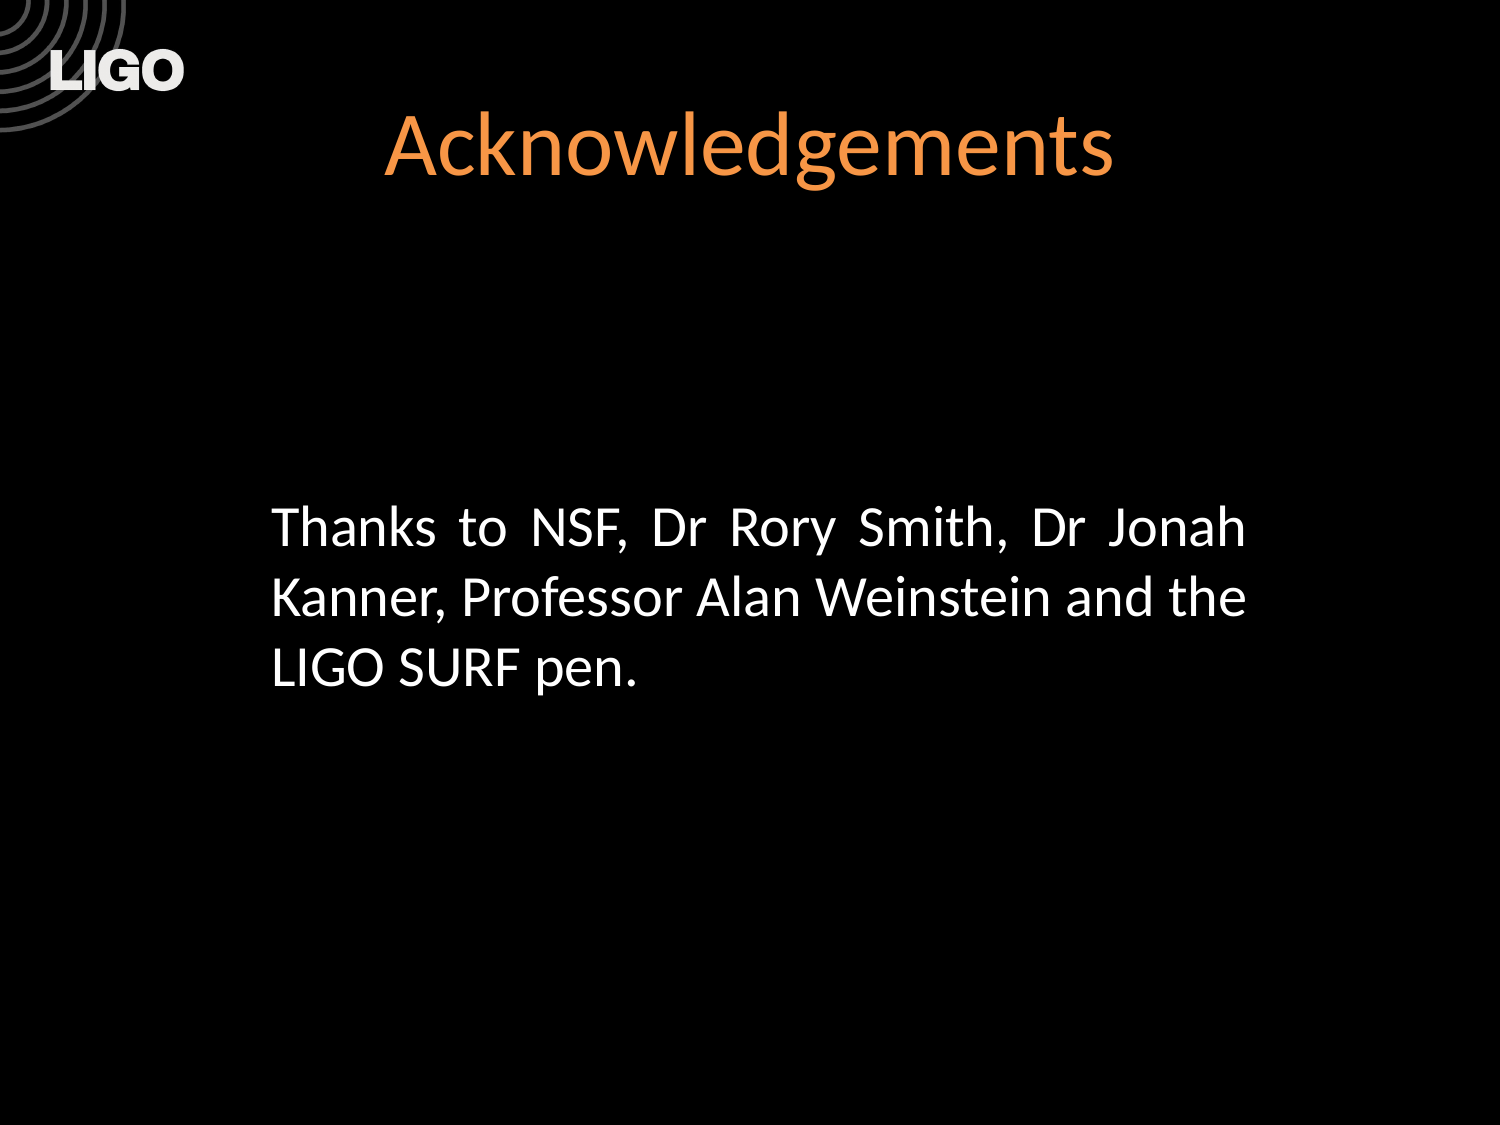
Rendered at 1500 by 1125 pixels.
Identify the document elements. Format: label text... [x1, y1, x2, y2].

title Acknowledgements [75, 45, 1425, 233]
picture [0, 0, 186, 134]
text_box Thanks to NSF, Dr Rory Smith, Dr Jonah Kanner, Professor Alan Weinstein and the LIGO SURF pen. [256, 481, 1263, 706]
